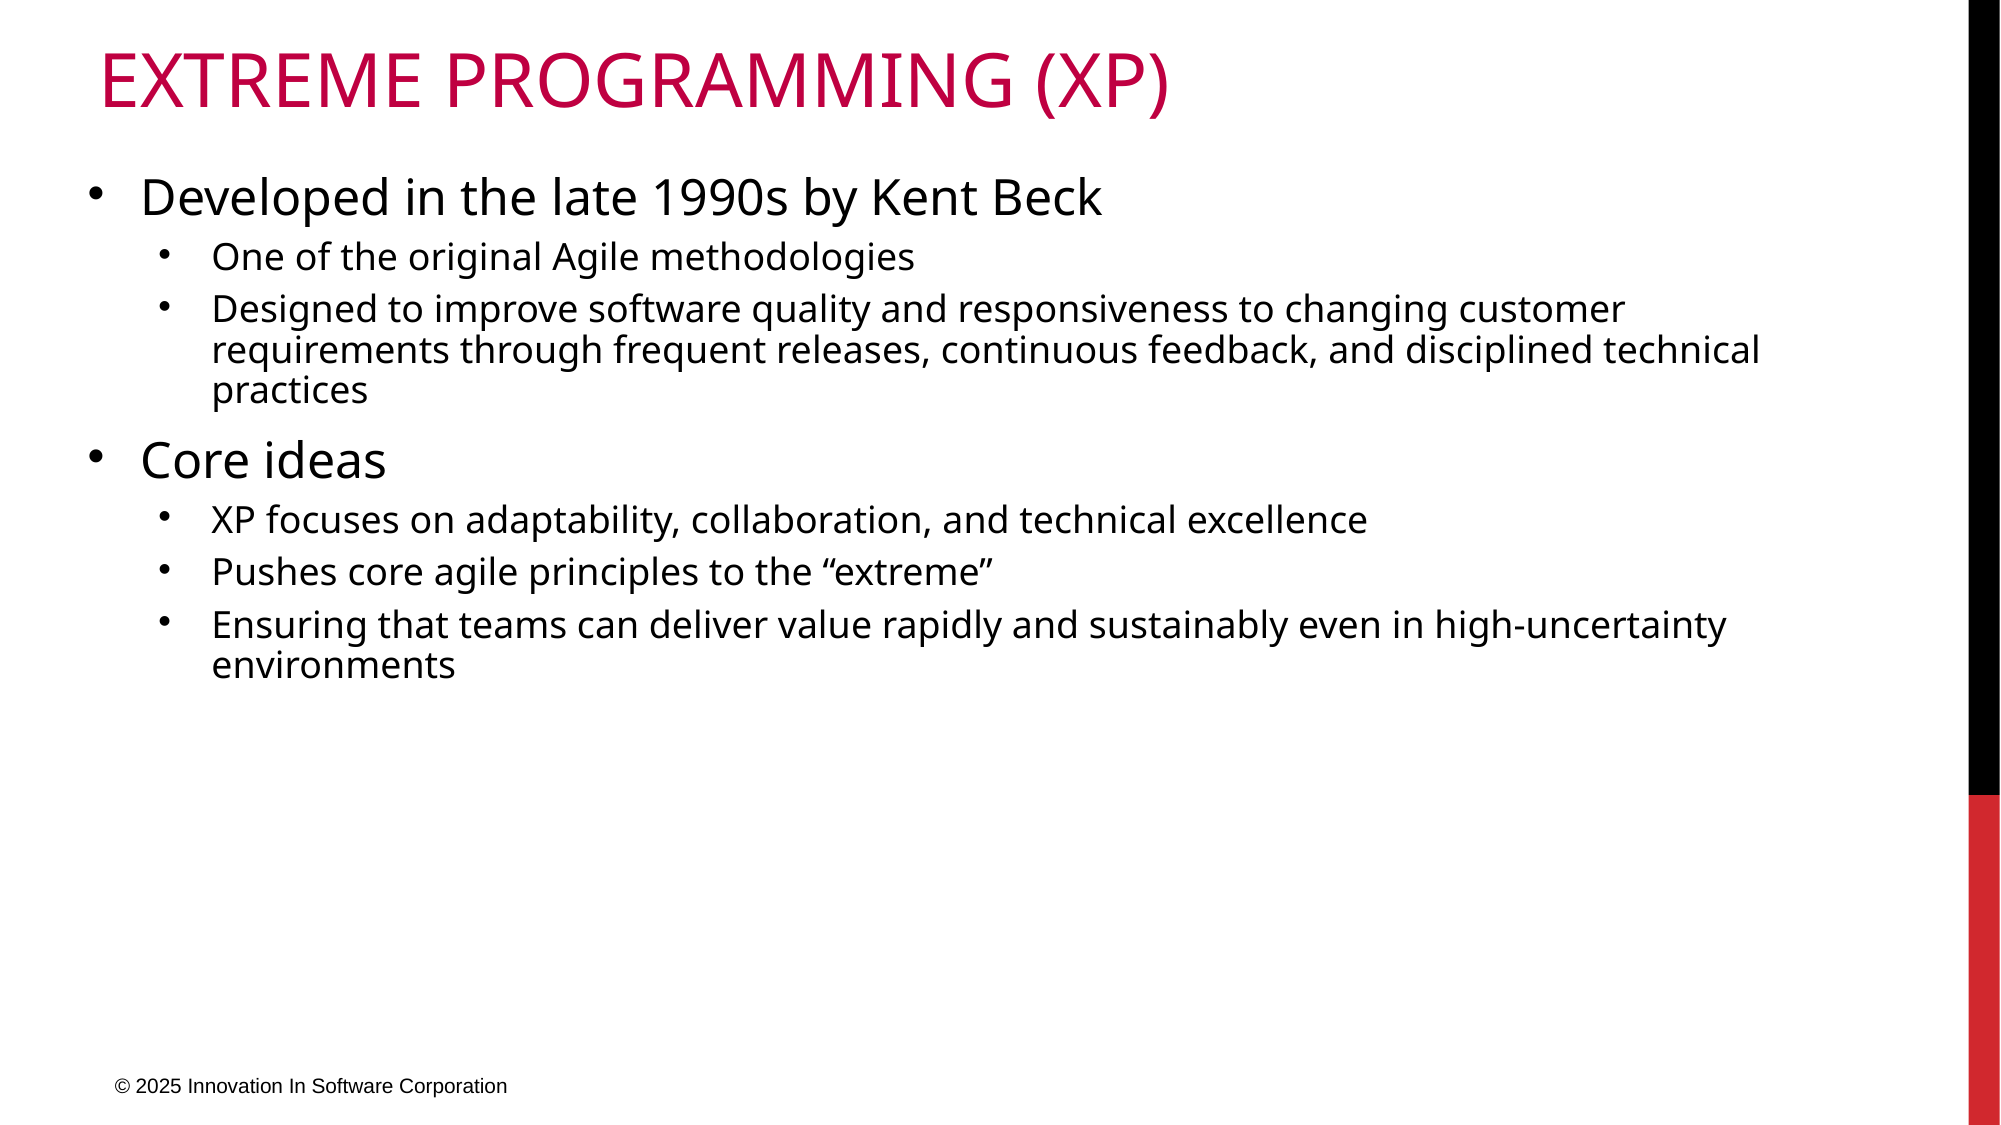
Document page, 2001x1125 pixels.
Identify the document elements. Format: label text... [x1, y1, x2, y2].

title Extreme Programming (XP) [98, 0, 1923, 186]
footer © 2025 Innovation In Software Corporation [99, 1065, 850, 1112]
list Developed in the late 1990s by Kent Beck One of the original Agile methodologies Designed to improve software quality and responsiveness to changing customer requirements through frequent releases, continuous feedback, and disciplined technical practices Core ideas XP focuses on adaptability, collaboration, and technical excellence Pushes core agile principles to the “extreme” Ensuring that teams can deliver value rapidly and sustainably even in high-uncertainty environments [69, 172, 1874, 1001]
